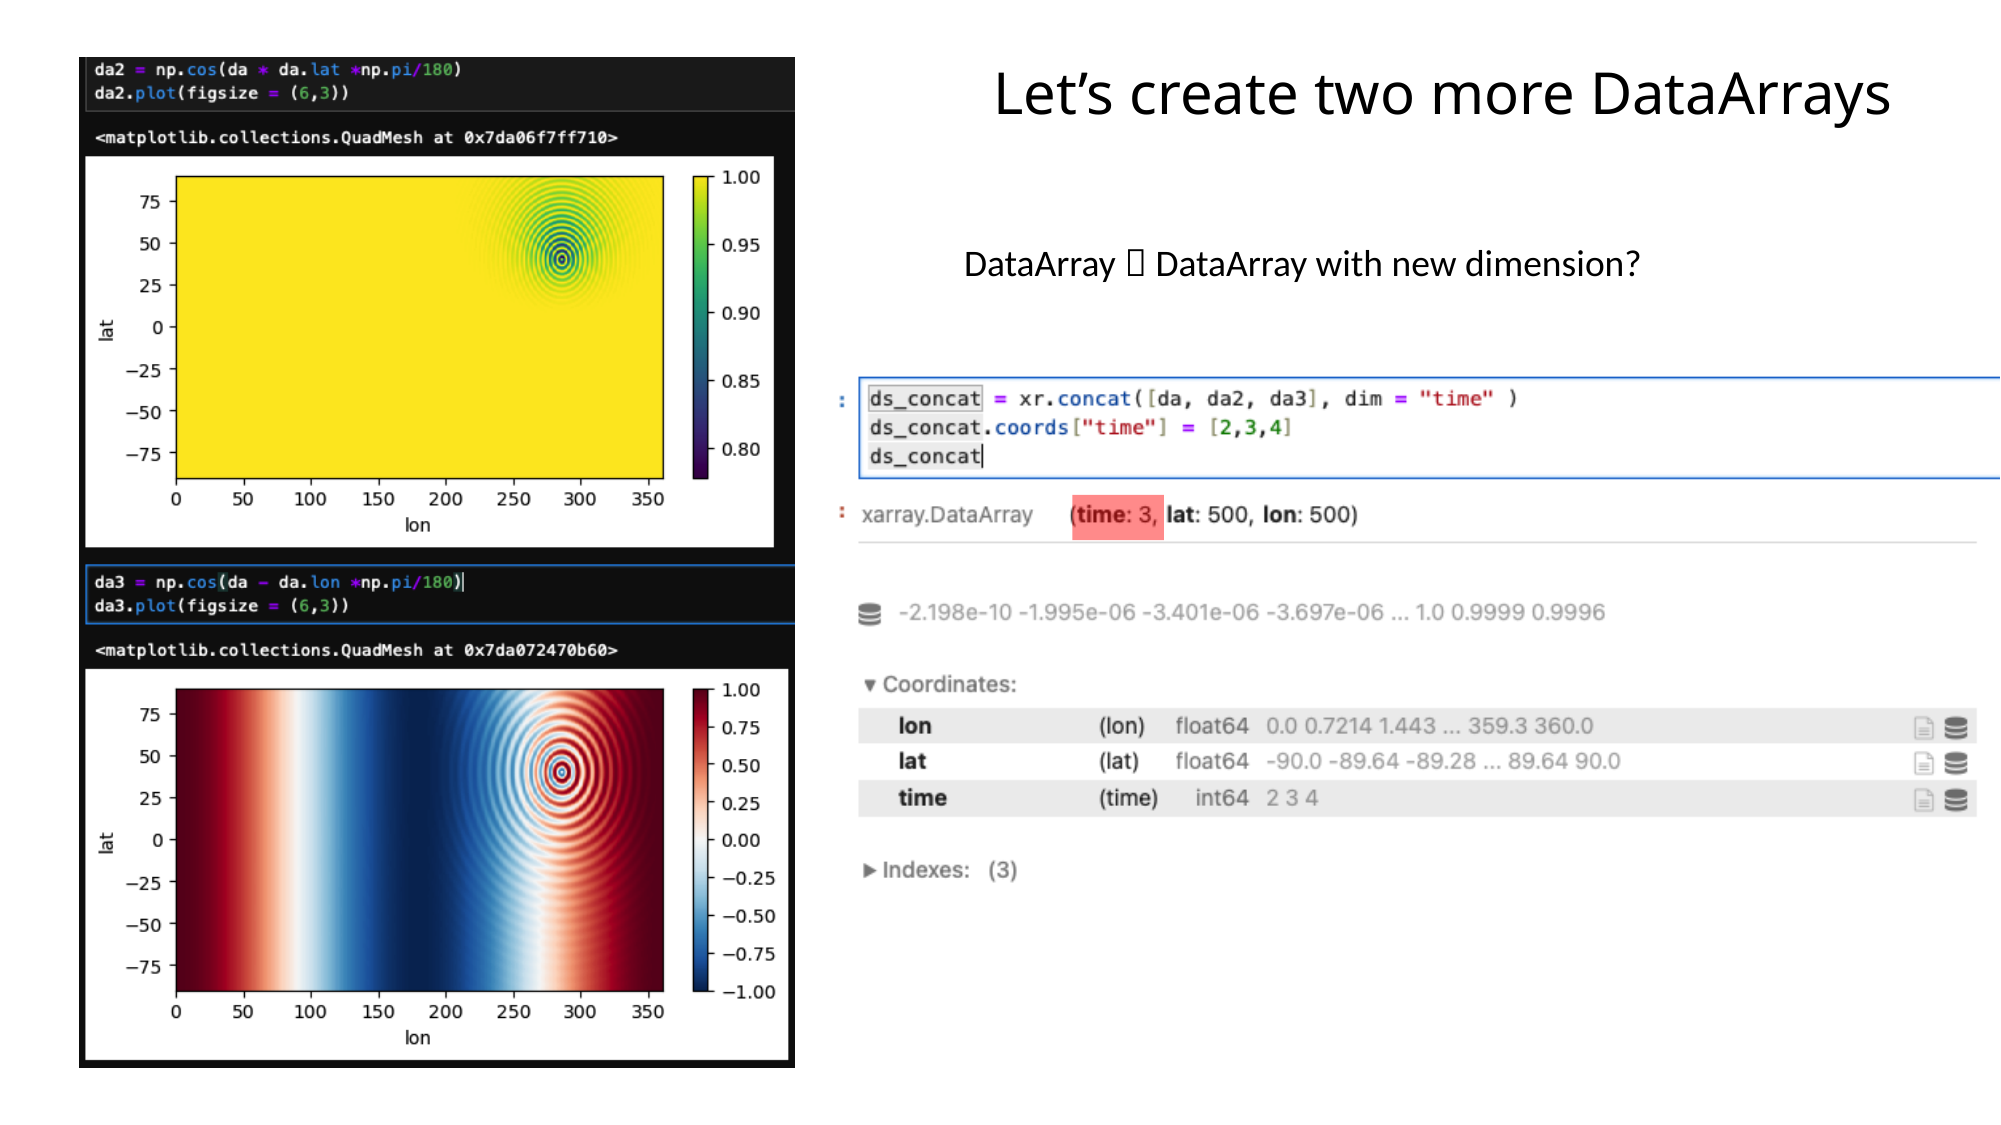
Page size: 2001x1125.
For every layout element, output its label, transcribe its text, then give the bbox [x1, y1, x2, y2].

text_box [838, 361, 2000, 894]
title Let’s create two more DataArrays [978, 49, 1921, 142]
text_box DataArray  DataArray with new dimension? [949, 231, 1950, 292]
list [79, 57, 795, 1068]
